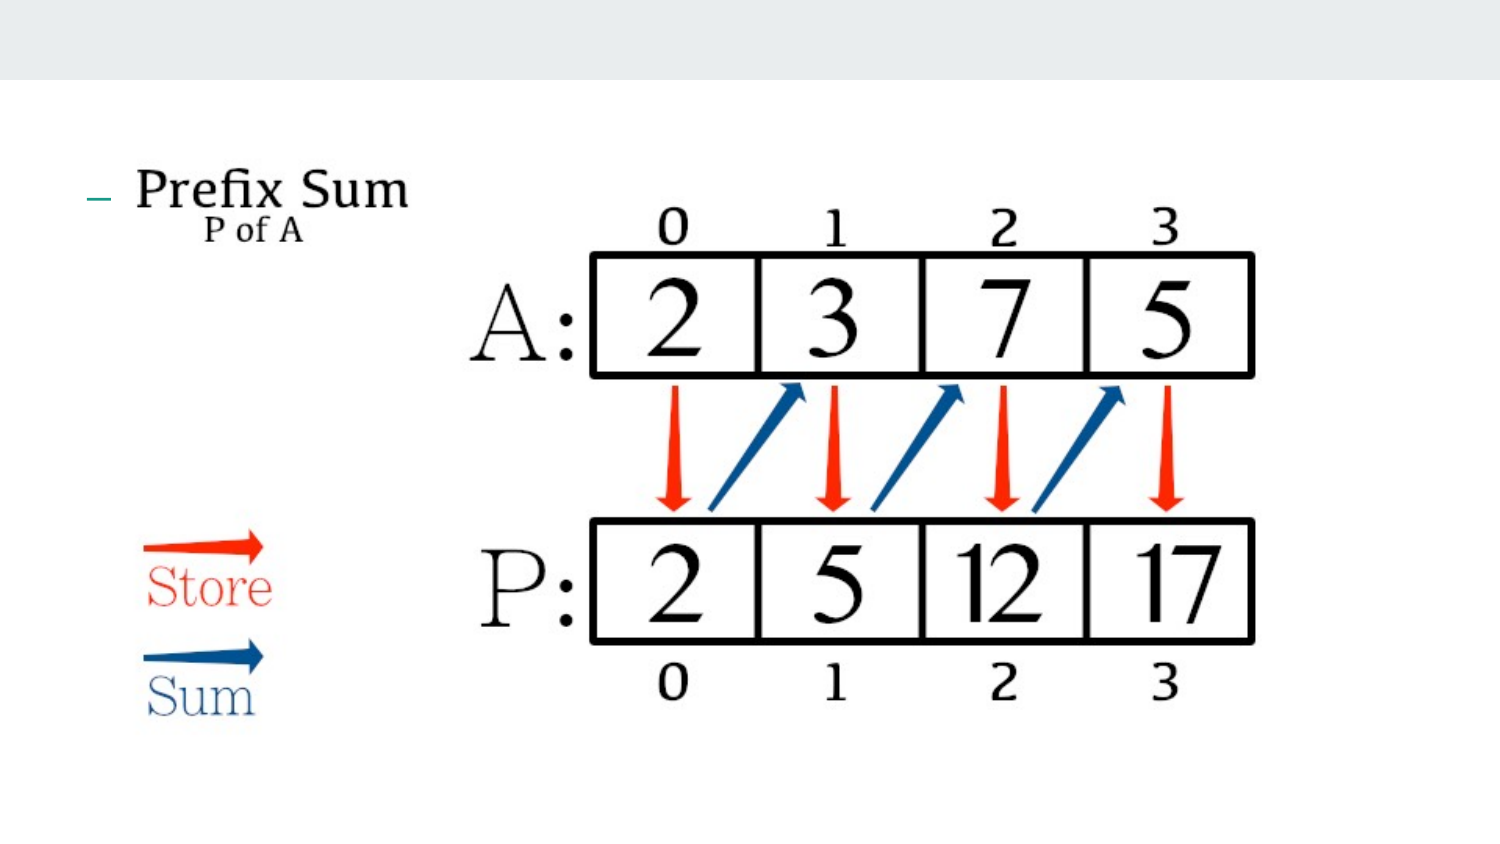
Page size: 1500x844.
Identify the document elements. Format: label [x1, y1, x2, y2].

picture [111, 134, 1362, 760]
